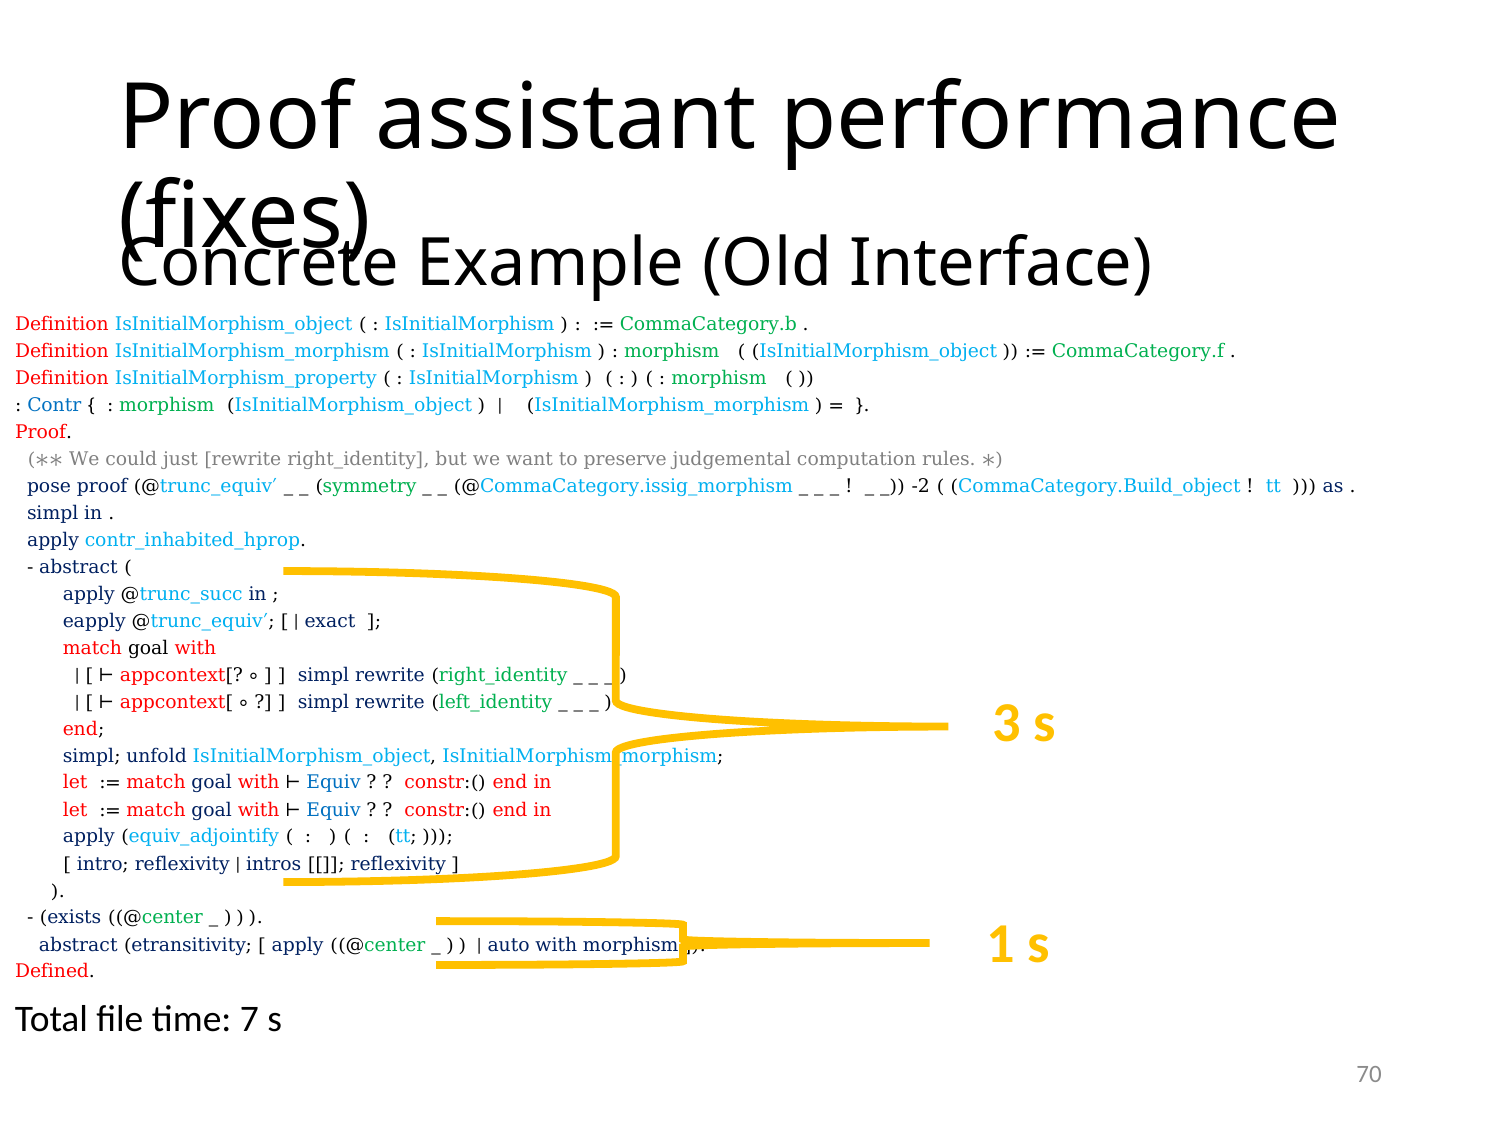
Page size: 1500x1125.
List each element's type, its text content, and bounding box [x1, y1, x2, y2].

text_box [283, 571, 1112, 883]
slide_number 70 [1059, 1042, 1397, 1103]
title Proof assistant performance (fixes) [103, 59, 1500, 154]
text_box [436, 898, 1210, 983]
text_box Concrete Example (Old Interface) [103, 154, 1500, 373]
text_box Total file time: 7 s [0, 986, 1355, 1047]
